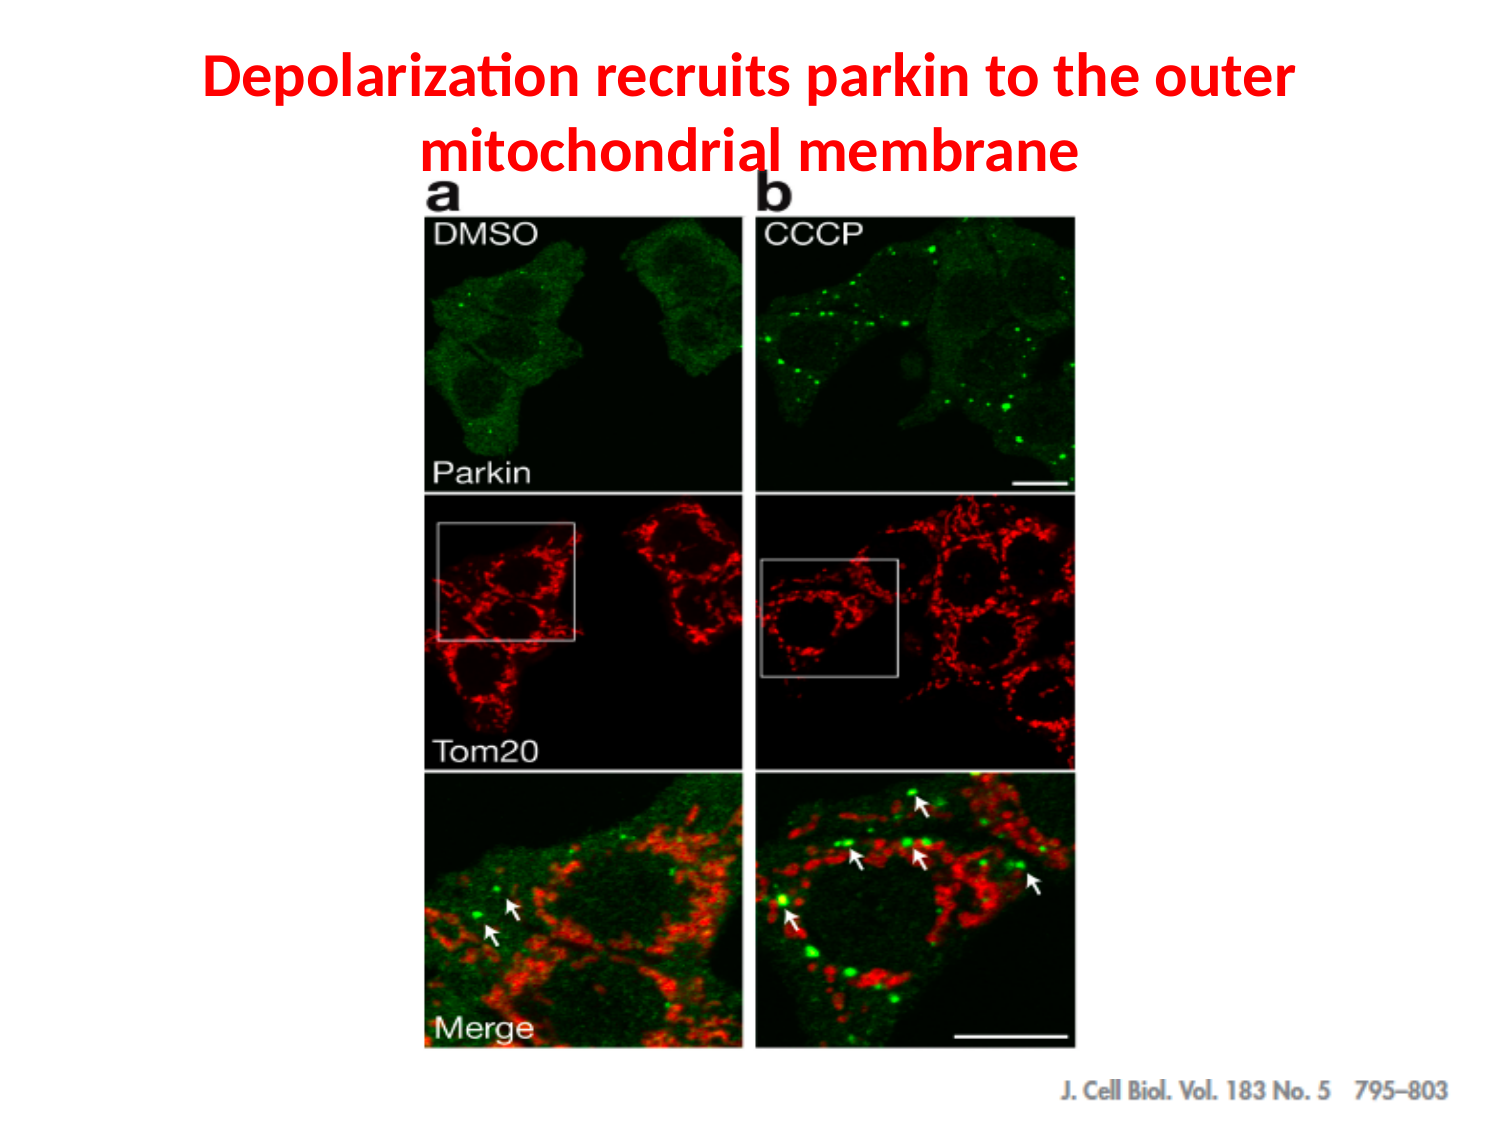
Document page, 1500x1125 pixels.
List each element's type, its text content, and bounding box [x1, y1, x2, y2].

text_box Depolarization recruits parkin to the outer mitochondrial membrane [24, 26, 1475, 192]
picture [399, 165, 1087, 1067]
picture [1052, 1079, 1464, 1111]
